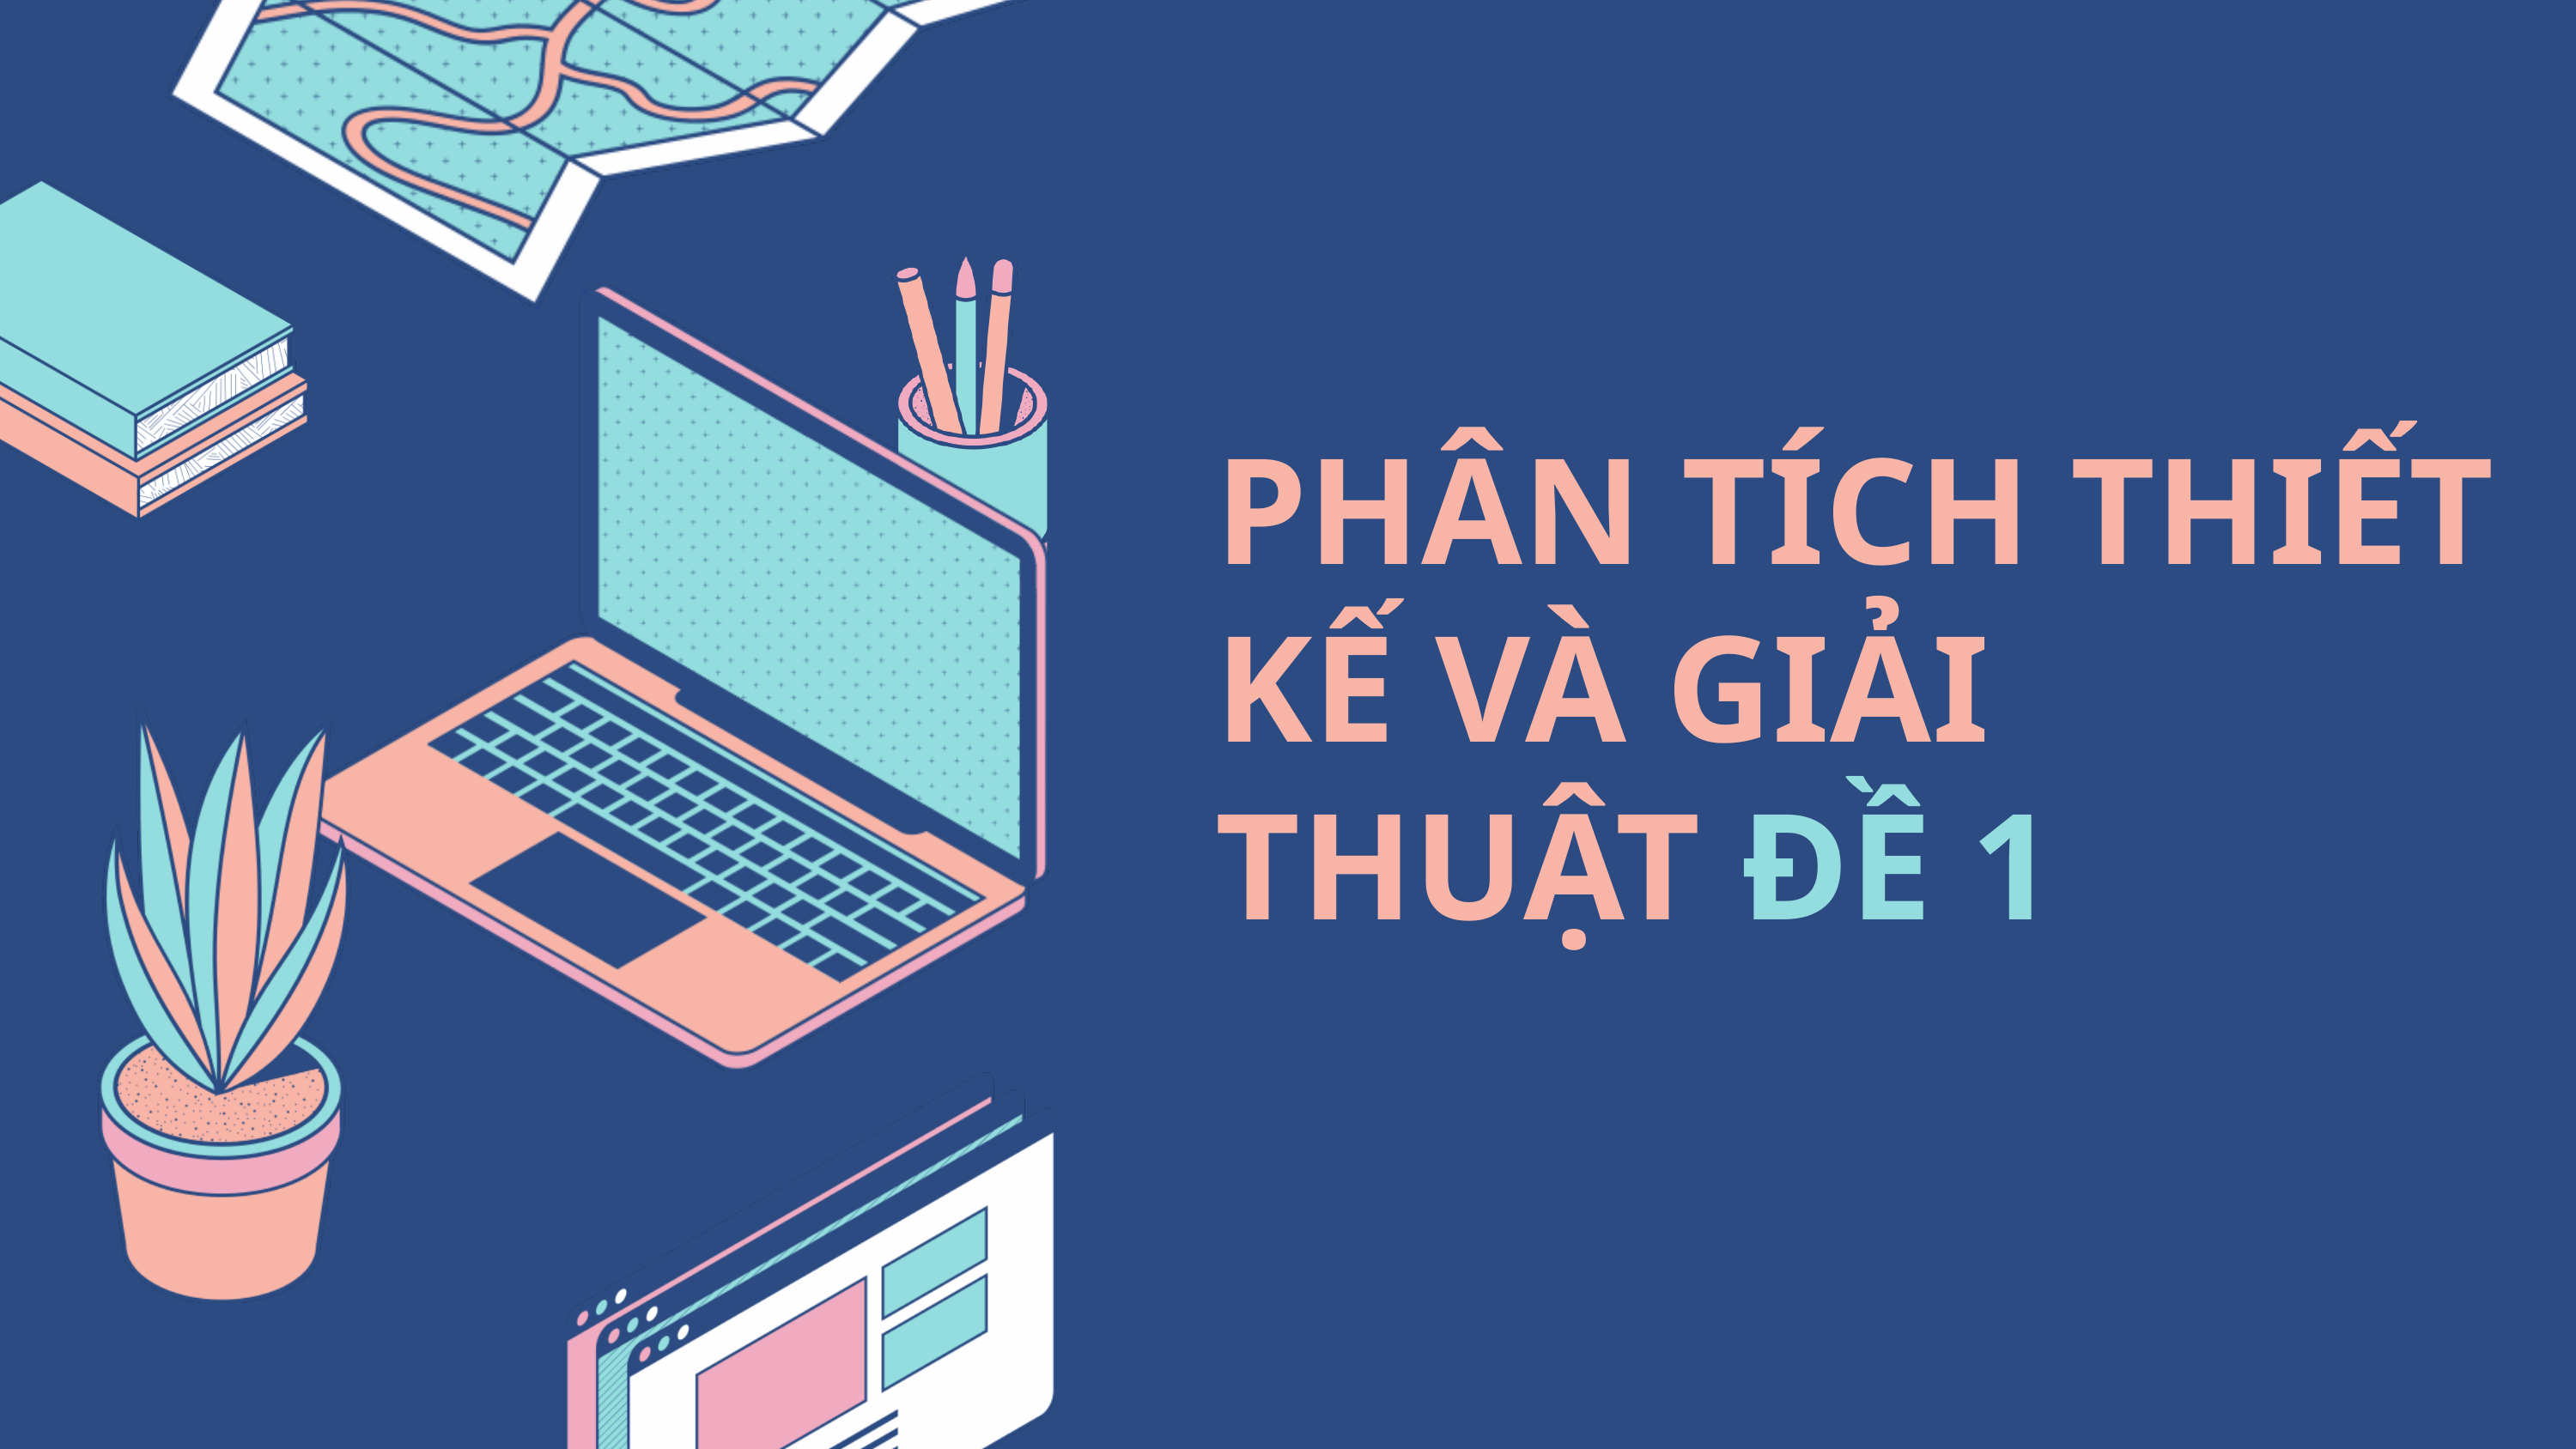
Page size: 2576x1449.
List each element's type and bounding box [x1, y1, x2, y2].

text_box [166, 0, 1119, 309]
text_box [0, 178, 310, 522]
text_box [1215, 284, 2512, 1264]
text_box [888, 252, 1057, 616]
text_box [88, 705, 355, 1304]
text_box [565, 1071, 1056, 1449]
text_box [295, 284, 1050, 1072]
